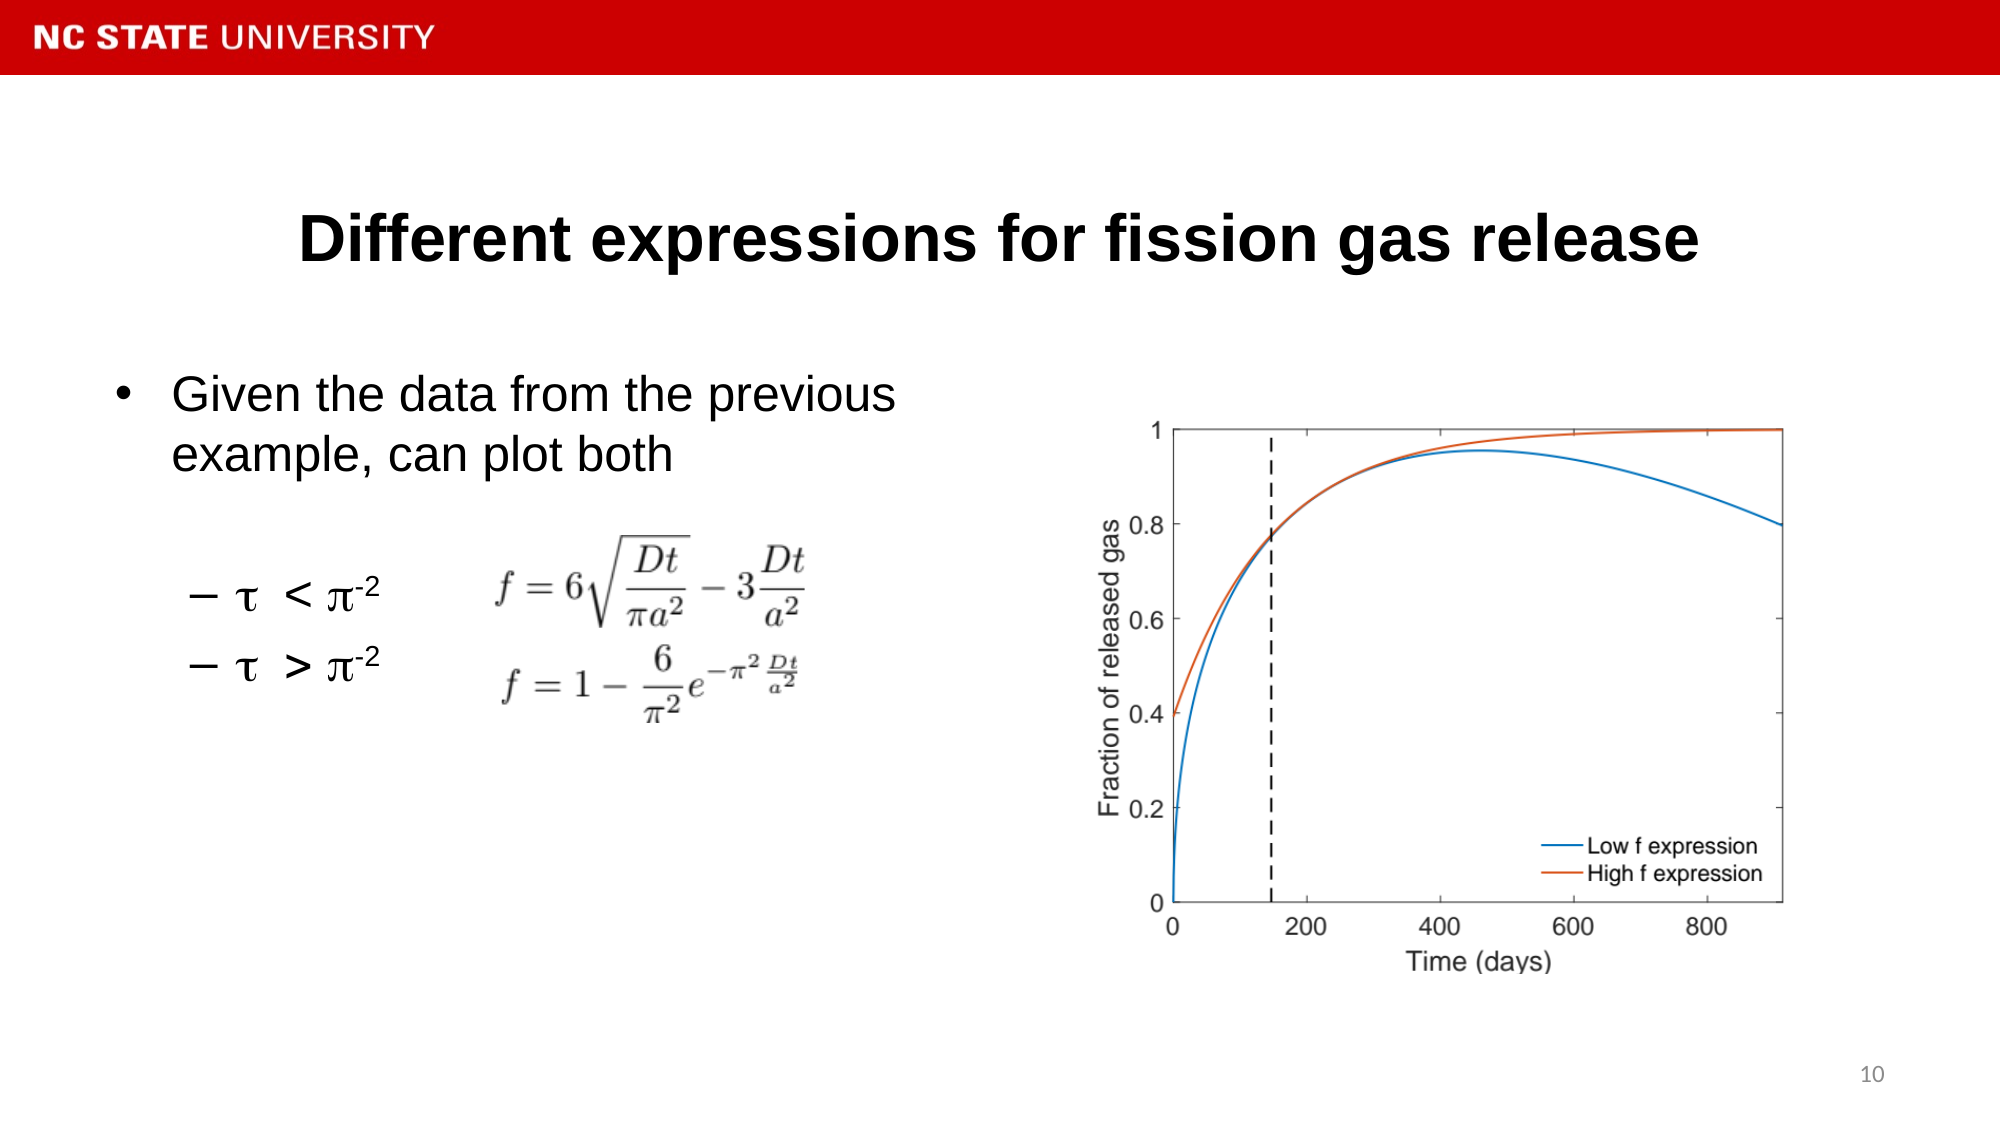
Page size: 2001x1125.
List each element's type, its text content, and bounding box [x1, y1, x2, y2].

picture [1071, 385, 1856, 974]
slide_number 10 [1433, 1042, 1900, 1103]
picture [501, 642, 798, 723]
title Different expressions for fission gas release [99, 147, 1900, 323]
list Given the data from the previous example, can plot both t < p-2 t > p-2 [99, 354, 1020, 1005]
picture [494, 535, 805, 628]
picture [0, 0, 2000, 75]
